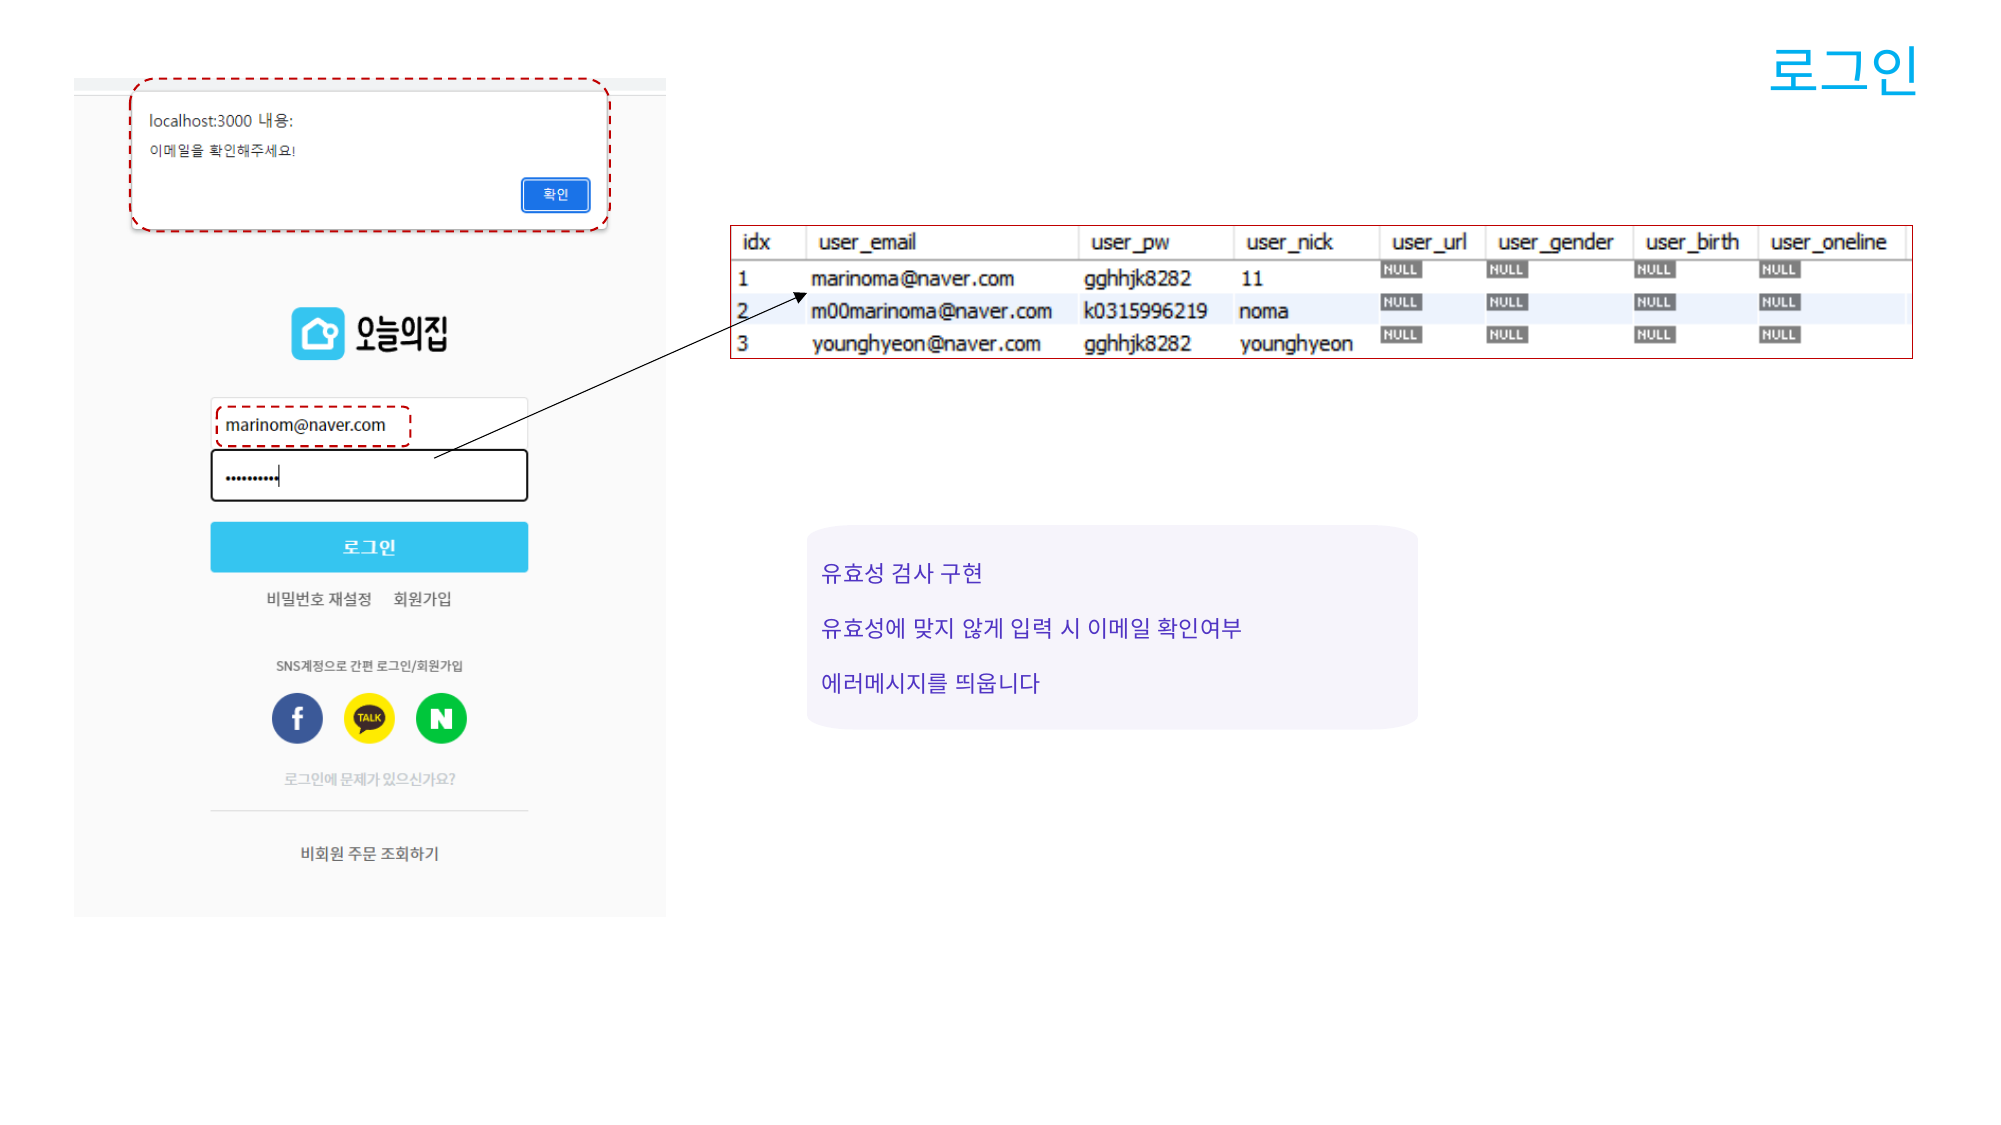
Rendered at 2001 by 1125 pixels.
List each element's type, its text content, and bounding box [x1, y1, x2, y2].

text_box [807, 525, 1418, 730]
picture [74, 78, 666, 917]
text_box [434, 292, 808, 459]
picture [730, 225, 1913, 359]
text_box 로그인 [1753, 29, 1954, 142]
